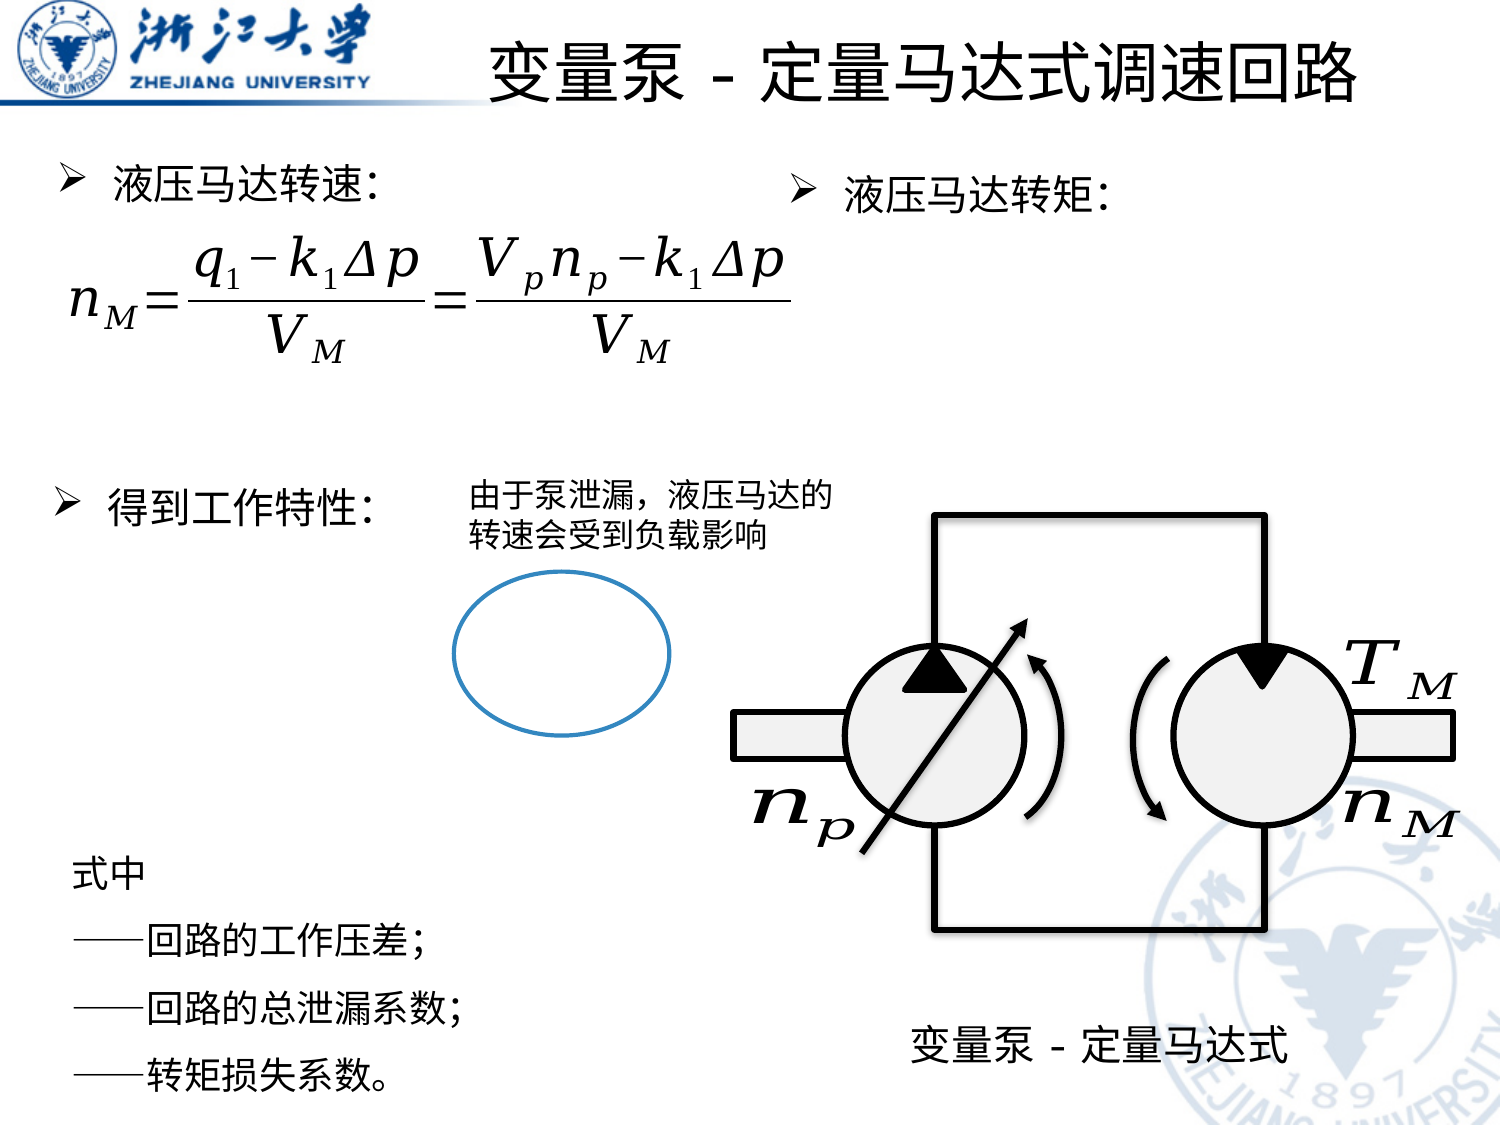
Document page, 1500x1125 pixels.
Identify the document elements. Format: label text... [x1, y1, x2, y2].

text_box 由于泵泄漏，液压马达的转速会受到负载影响 [453, 466, 880, 562]
list 液压马达转速： [41, 125, 834, 378]
title 变量泵-定量马达式调速回路 [391, 0, 1456, 103]
text_box [451, 569, 672, 738]
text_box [733, 514, 1454, 1121]
picture [0, 0, 1500, 1125]
